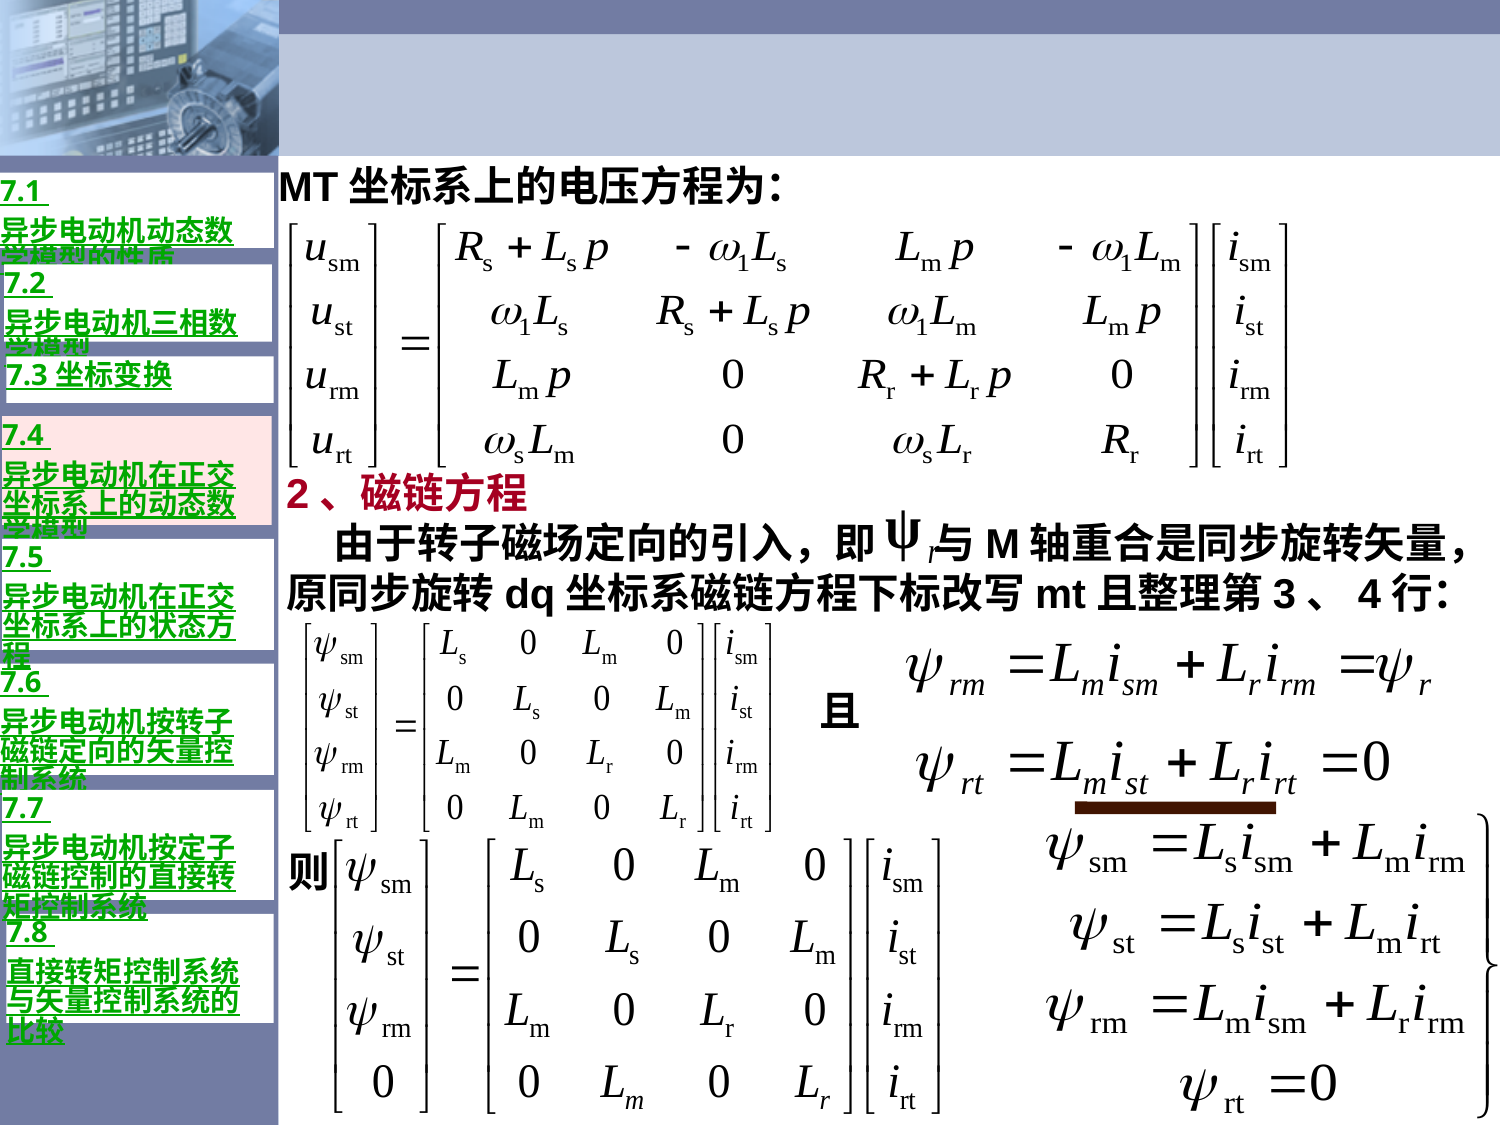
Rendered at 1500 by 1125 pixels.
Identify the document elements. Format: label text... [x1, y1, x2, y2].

text_box 7.4 异步电动机在正交坐标系上的动态数学模型 [2, 416, 272, 525]
text_box 且 [801, 682, 879, 743]
text_box 7.8 直接转矩控制系统与矢量控制系统的比较 [6, 913, 274, 1023]
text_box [1041, 800, 1500, 1125]
text_box 7.2 异步电动机三相数学模型 [4, 264, 272, 342]
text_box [323, 827, 958, 1125]
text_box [296, 614, 786, 842]
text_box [901, 624, 1445, 710]
list 2、磁链方程 由于转子磁场定向的引入，即 与M轴重合是同步旋转矢量，原同步旋转dq坐标系磁链方程下标改写mt且整理第3、4行： [285, 466, 1500, 620]
text_box 7.6 异步电动机按转子磁链定向的矢量控制系统 [0, 663, 274, 775]
text_box 7.3 坐标变换 [6, 356, 273, 403]
text_box 7.7 异步电动机按定子磁链控制的直接转矩控制系统 [2, 789, 274, 900]
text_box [877, 485, 953, 575]
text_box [911, 721, 1402, 810]
title MT坐标系上的电压方程为： [277, 149, 1466, 227]
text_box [278, 213, 1305, 479]
text_box 则 [270, 844, 318, 904]
picture [0, 0, 279, 155]
text_box 7.5 异步电动机在正交坐标系上的状态方程 [2, 538, 274, 650]
text_box 7.1 异步电动机动态数学模型的性质 [0, 172, 274, 248]
